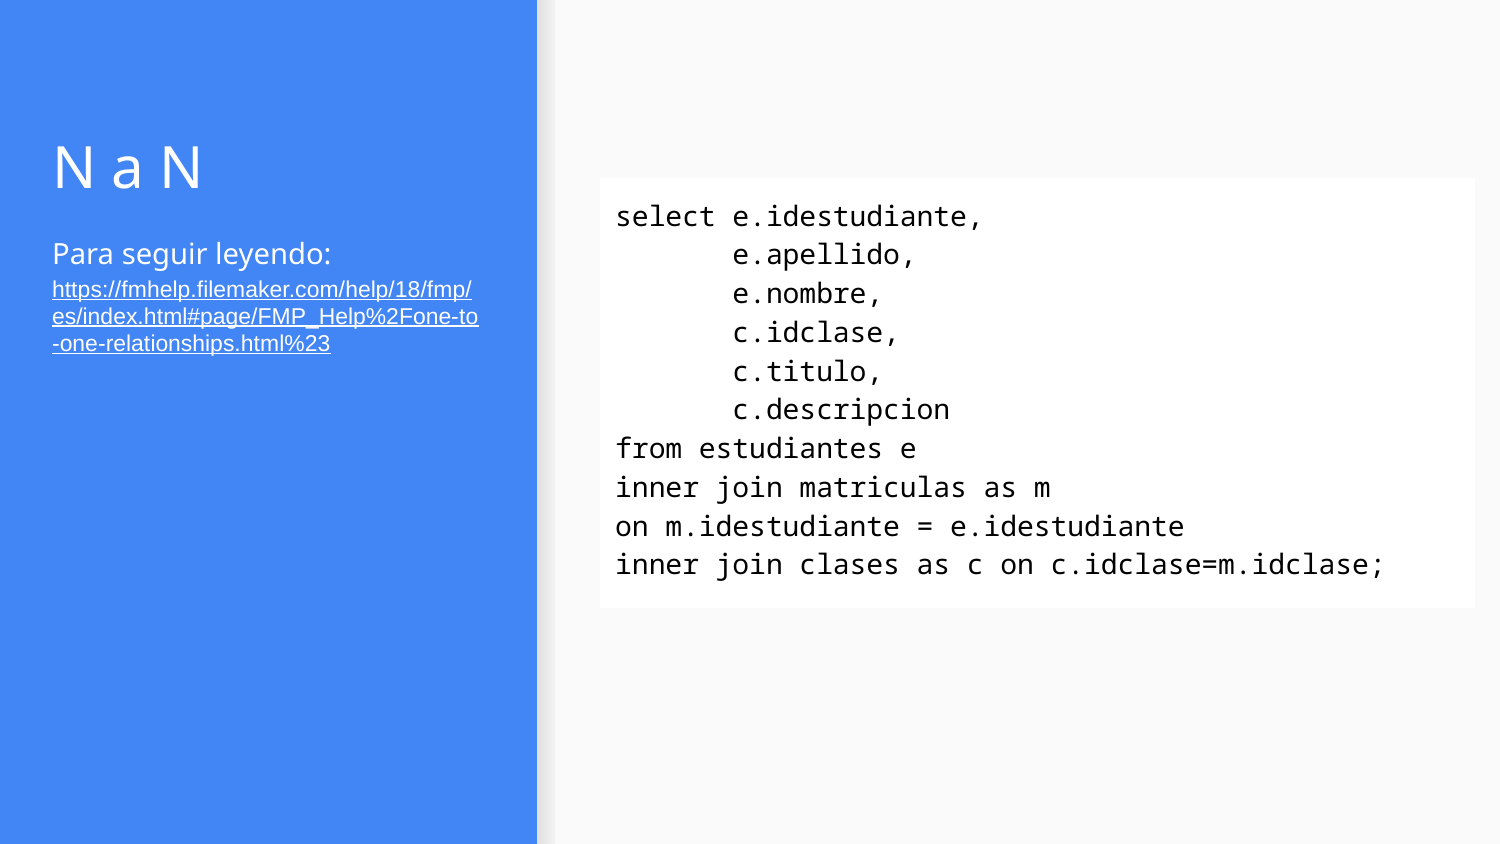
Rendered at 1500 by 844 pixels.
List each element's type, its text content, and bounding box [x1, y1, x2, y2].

list select e.idestudiante, e.apellido, e.nombre, c.idclase, c.titulo, c.descripcion from estudiantes e inner join matriculas as m on m.idestudiante = e.idestudiante inner join clases as c on c.idclase=m.idclase; [600, 177, 1475, 609]
list Para seguir leyendo: https://fmhelp.filemaker.com/help/18/fmp/es/index.html#page/FMP_Help%2Fone-to-one-relationships.html%23 [37, 215, 498, 363]
title N a N [37, 58, 498, 215]
